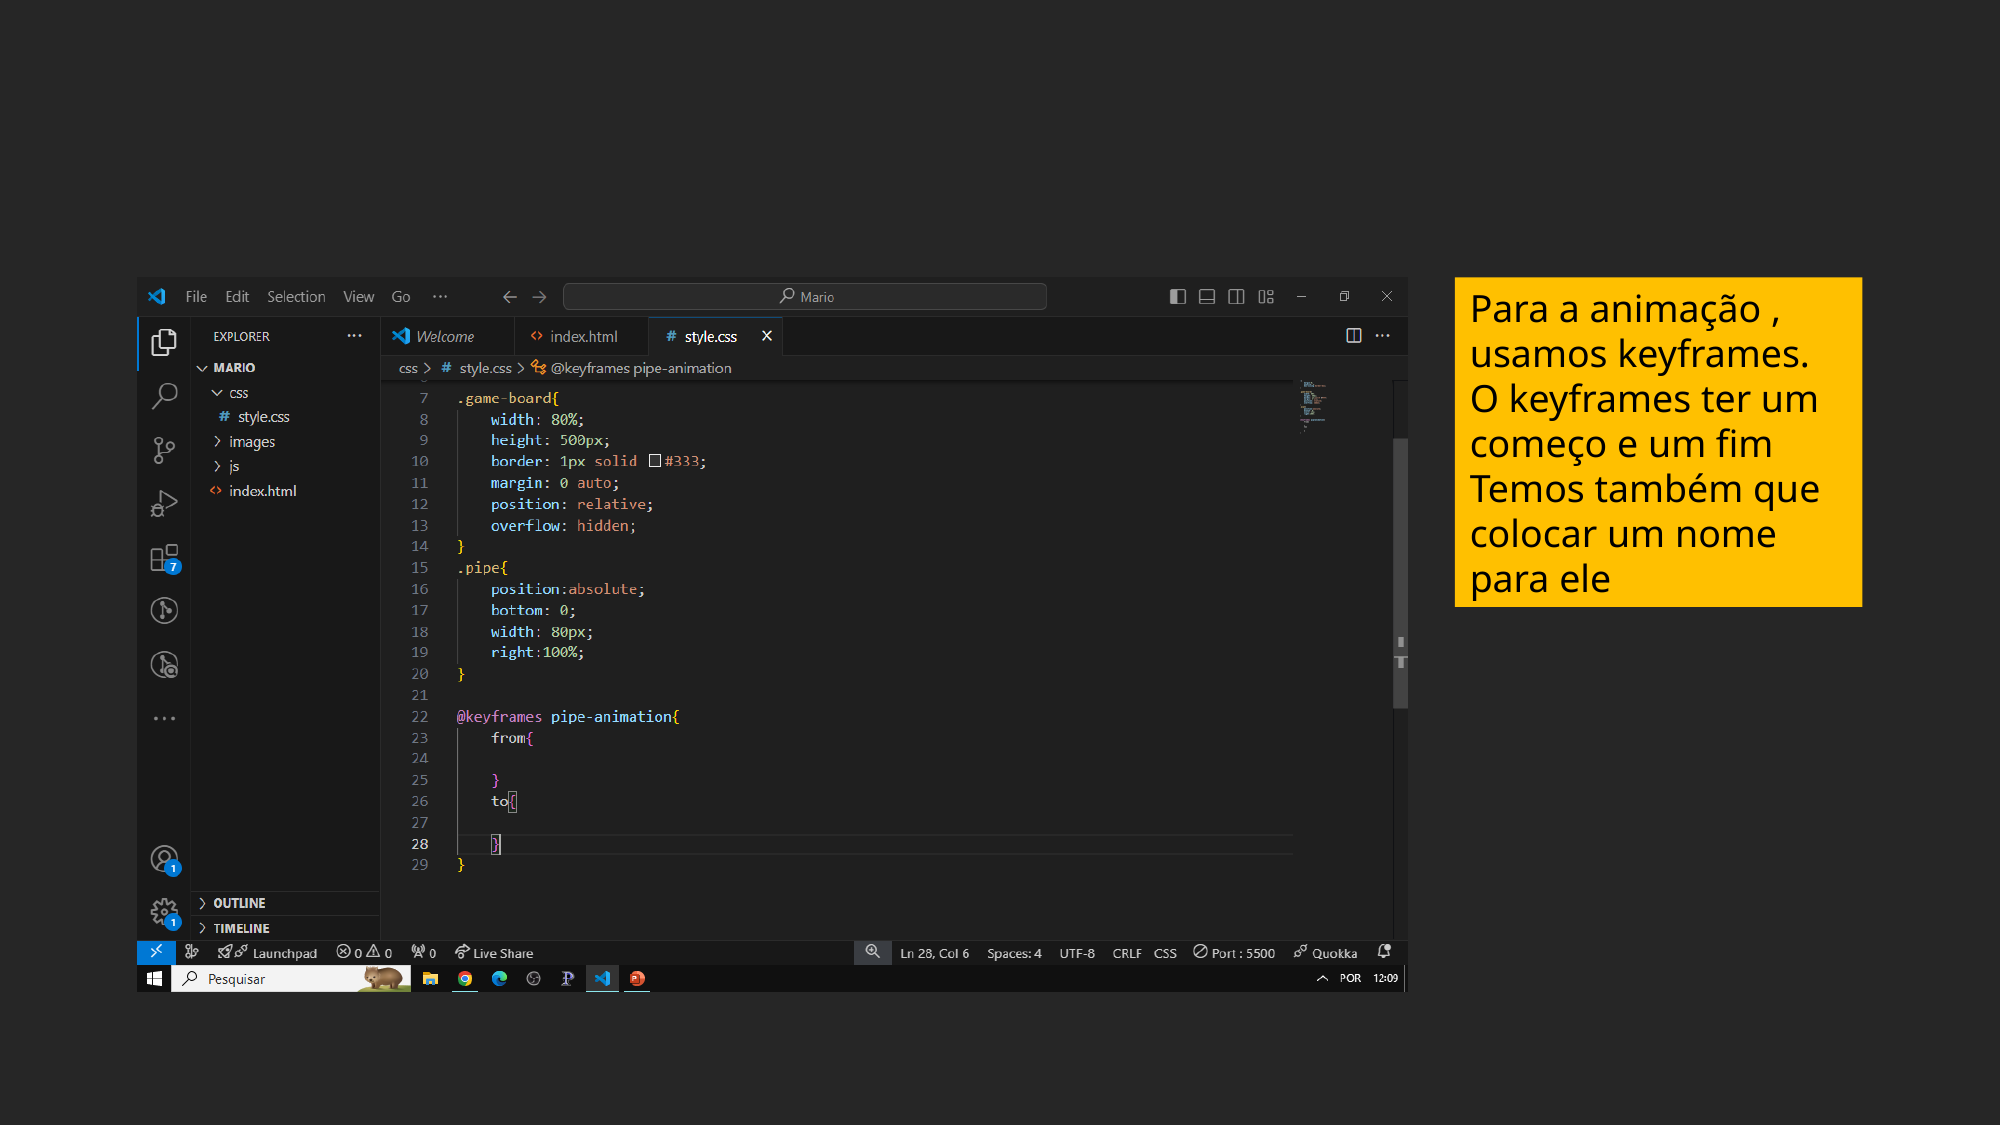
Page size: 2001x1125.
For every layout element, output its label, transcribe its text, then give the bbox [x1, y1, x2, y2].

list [136, 276, 1408, 992]
text_box Para a animação , usamos keyframes. O keyframes ter um começo e um fim Temos também que colocar um nome para ele [1454, 277, 1863, 607]
